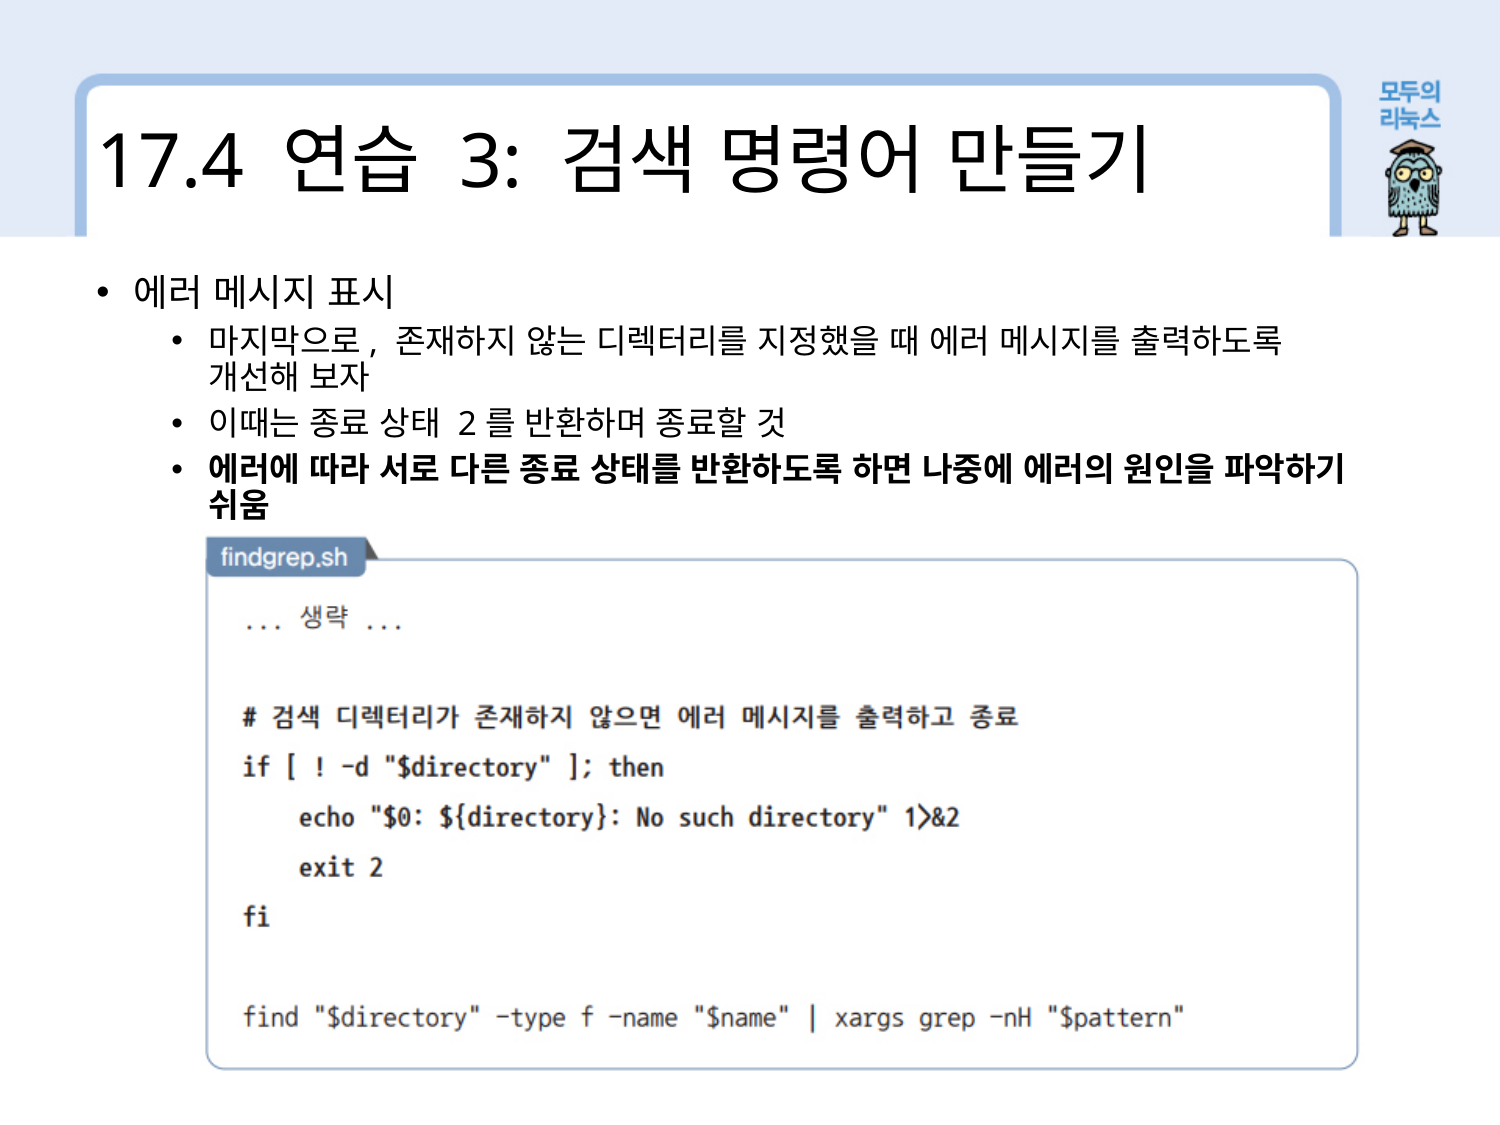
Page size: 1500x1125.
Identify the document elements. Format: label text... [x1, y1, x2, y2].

picture [0, 0, 1500, 1125]
text_box 17.4 연습 3: 검색 명령어 만들기 [81, 115, 1335, 221]
text_box 에러 메시지 표시 마지막으로, 존재하지 않는 디렉터리를 지정했을 때 에러 메시지를 출력하도록 개선해 보자 이때는 종료 상태 2를 반환하며 종료할 것 에러에 따라 서로 다른 종료 상태를 반환하도록 하면 나중에 에러의 원인을 파악하기 쉬움 [81, 266, 1372, 1024]
